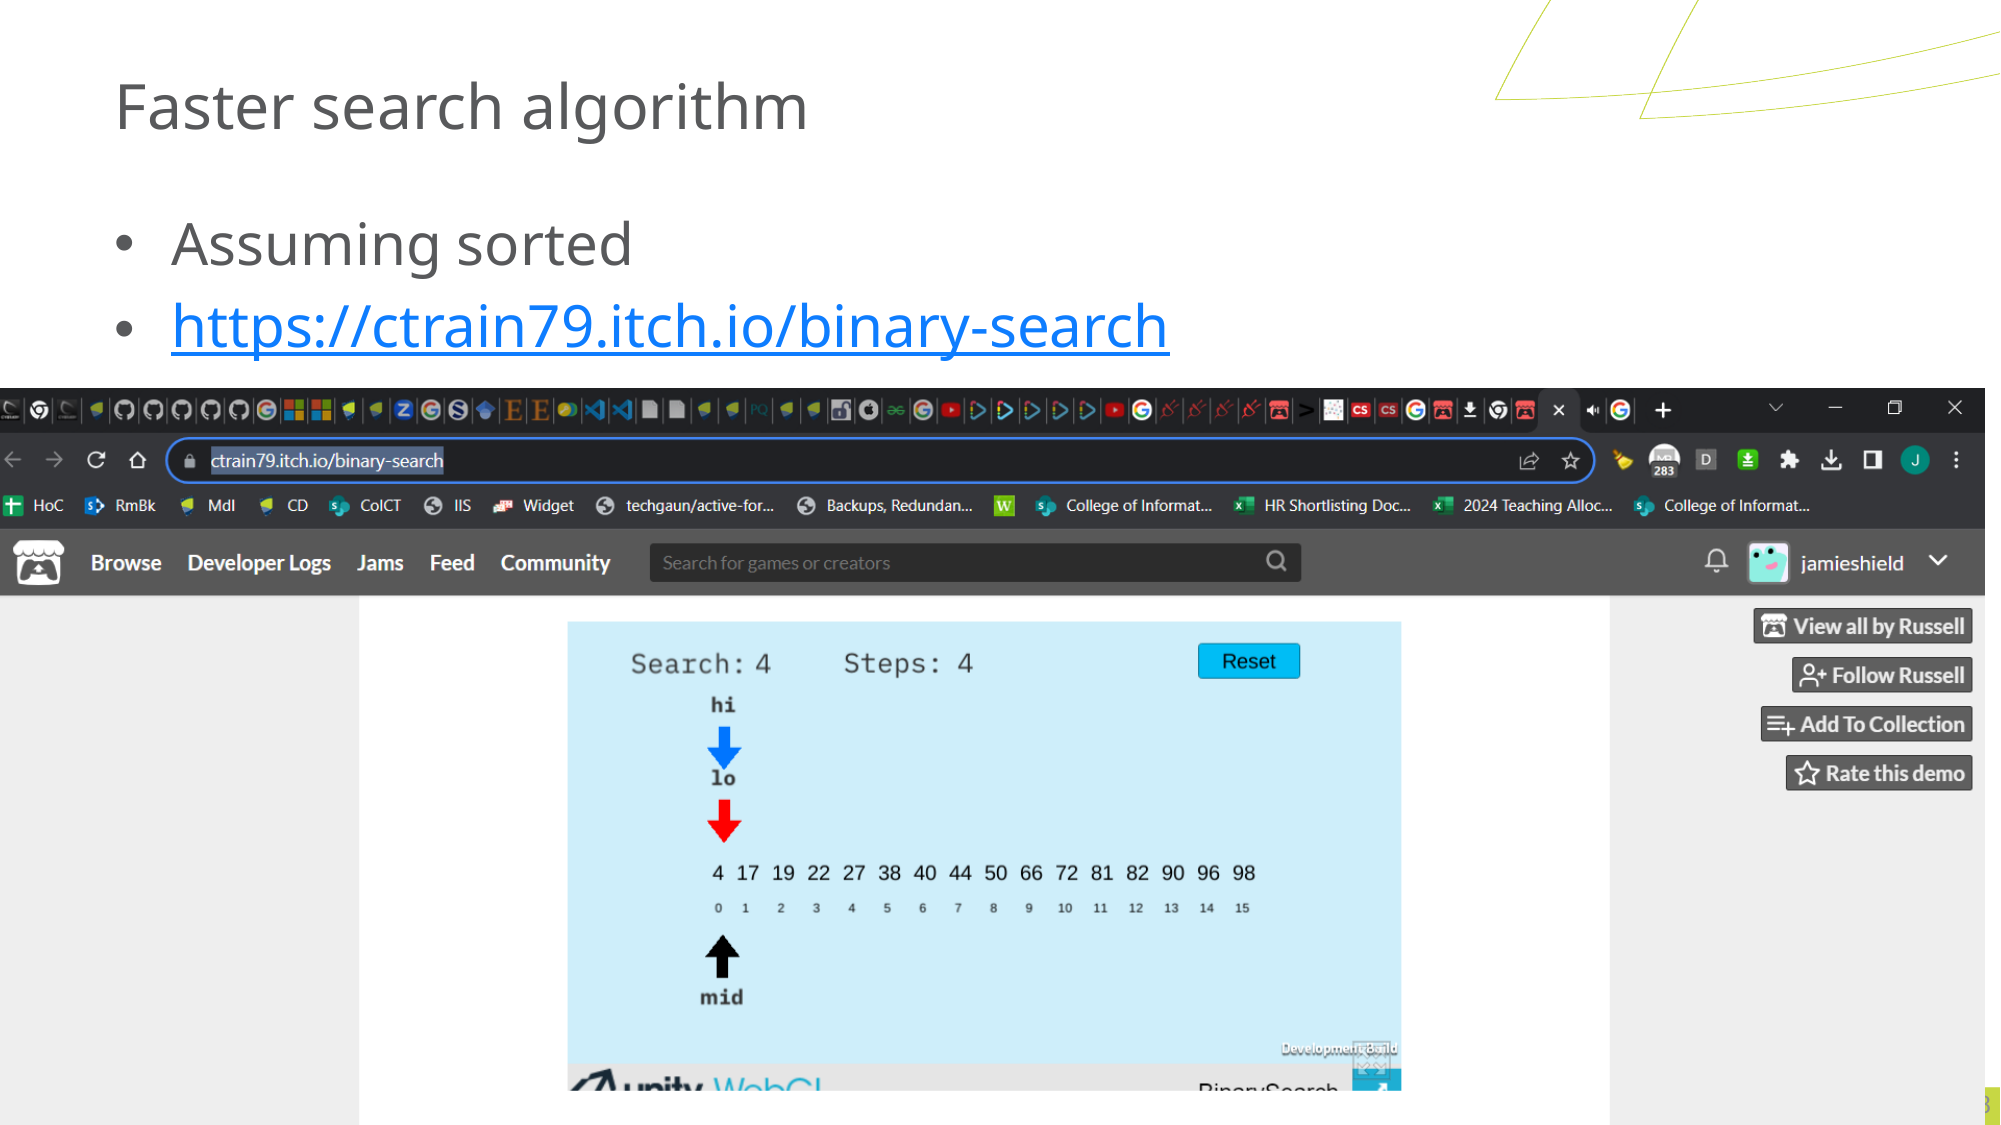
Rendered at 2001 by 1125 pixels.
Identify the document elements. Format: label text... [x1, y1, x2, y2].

list Assuming sorted https://ctrain79.itch.io/binary-search [99, 199, 1900, 385]
picture [0, 0, 2000, 1125]
slide_number 18 [1989, 1073, 2000, 1125]
title Faster search algorithm [99, 45, 1900, 164]
